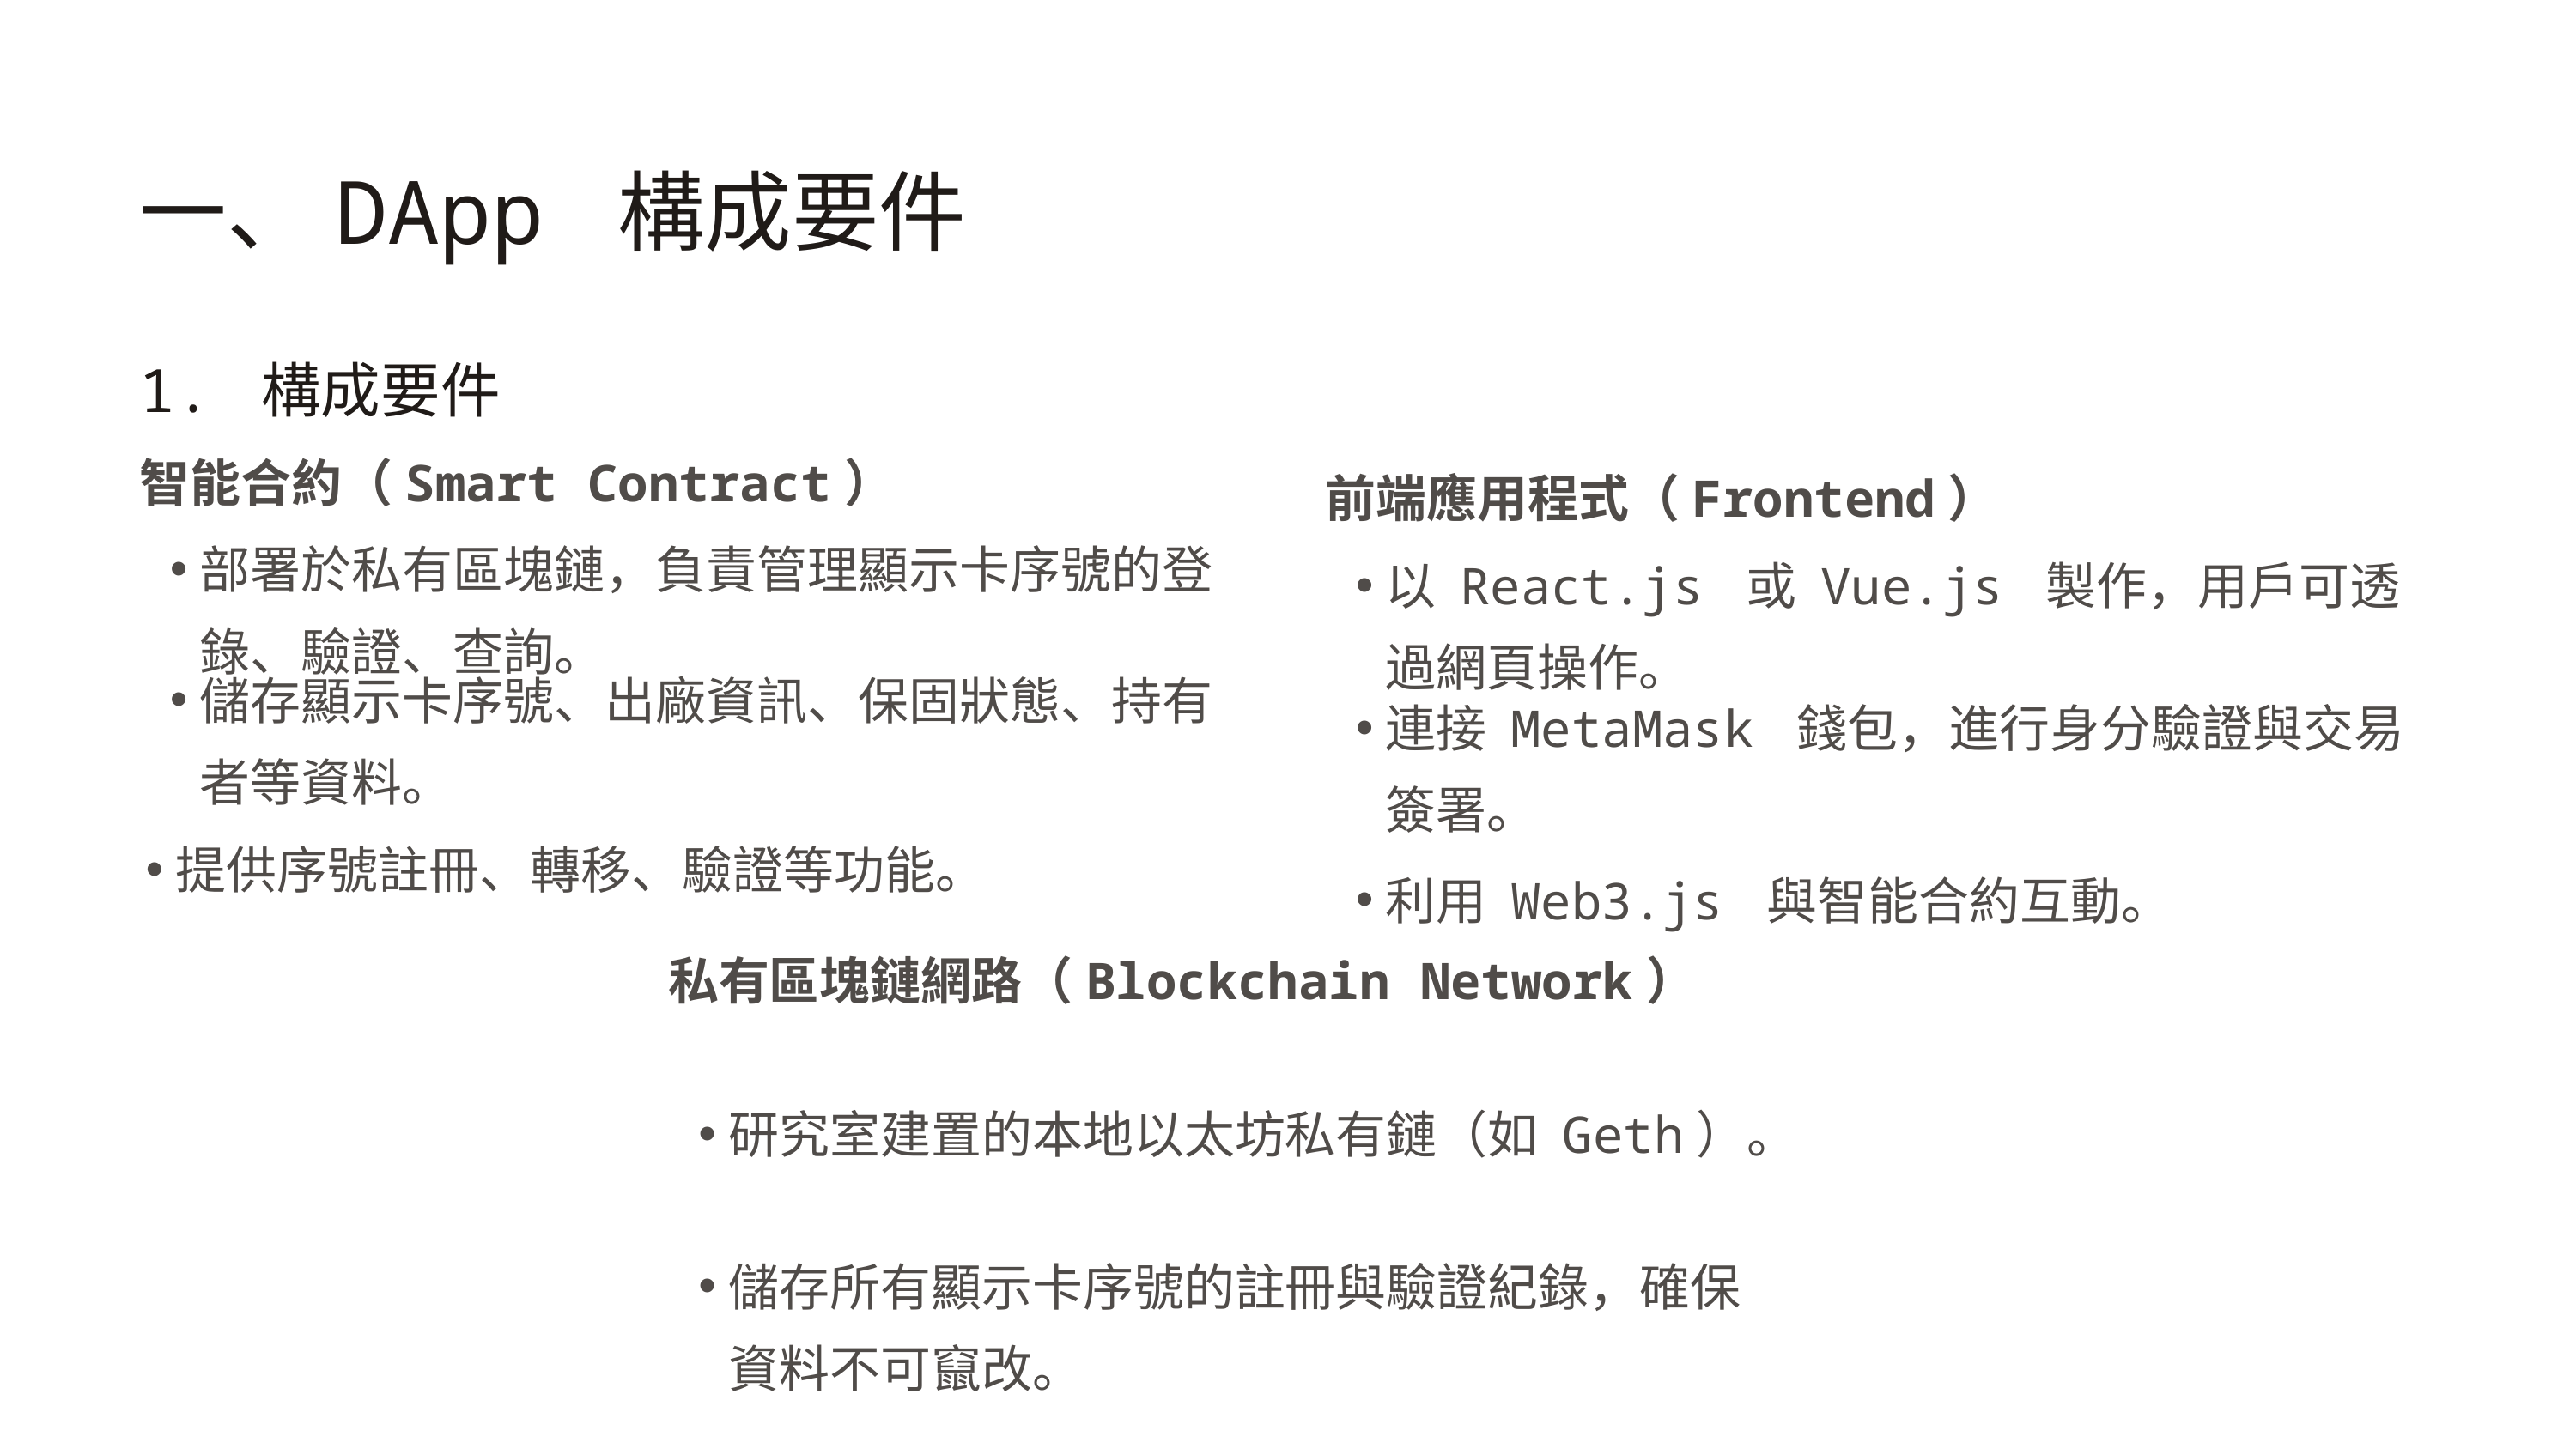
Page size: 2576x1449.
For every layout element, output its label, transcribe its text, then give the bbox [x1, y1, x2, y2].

text_box 1. 構成要件 [139, 350, 577, 425]
text_box 智能合約（Smart Contract） [139, 429, 1246, 512]
text_box 以 React.js 或 Vue.js 製作，用戶可透過網頁操作。 [1325, 532, 2432, 675]
text_box 前端應用程式（Frontend） [1325, 446, 2432, 528]
text_box 儲存顯示卡序號、出廠資訊、保固狀態、持有者等資料。 [139, 647, 1246, 812]
text_box 私有區塊鏈網路（Blockchain Network） [668, 928, 1774, 1010]
text_box 部署於私有區塊鏈，負責管理顯示卡序號的登錄、驗證、查詢。 [139, 517, 1246, 647]
text_box 連接 MetaMask 錢包，進行身分驗證與交易簽署。 [1325, 675, 2432, 840]
text_box 提供序號註冊、轉移、驗證等功能。 [115, 817, 1221, 900]
text_box 利用 Web3.js 與智能合約互動。 [1325, 847, 2432, 930]
text_box 一、DApp 構成要件 [139, 153, 1271, 262]
text_box 儲存所有顯示卡序號的註冊與驗證紀錄，確保資料不可竄改。 [668, 1234, 1774, 1398]
text_box 研究室建置的本地以太坊私有鏈（如 Geth）。 [668, 1081, 1774, 1163]
